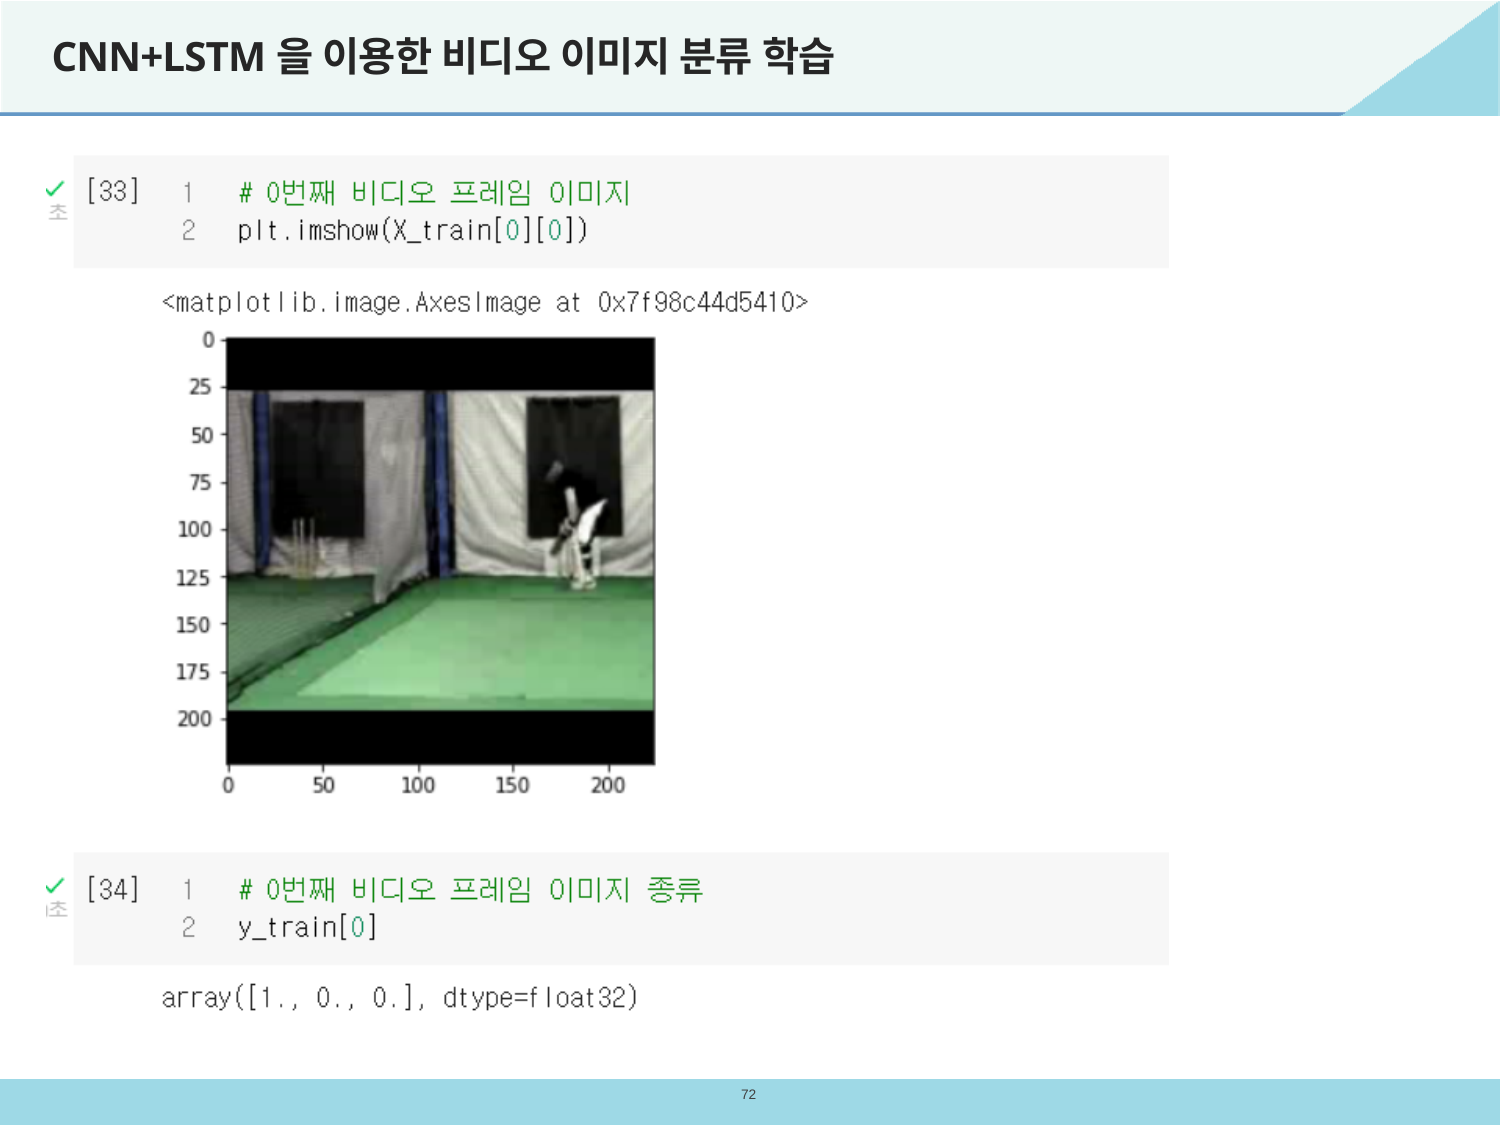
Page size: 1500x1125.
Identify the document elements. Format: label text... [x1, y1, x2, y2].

picture [46, 136, 1169, 1035]
picture [0, 1, 1500, 116]
title CNN+LSTM을 이용한 비디오 이미지 분류 학습 [45, 19, 1396, 92]
picture [0, 1079, 1500, 1125]
